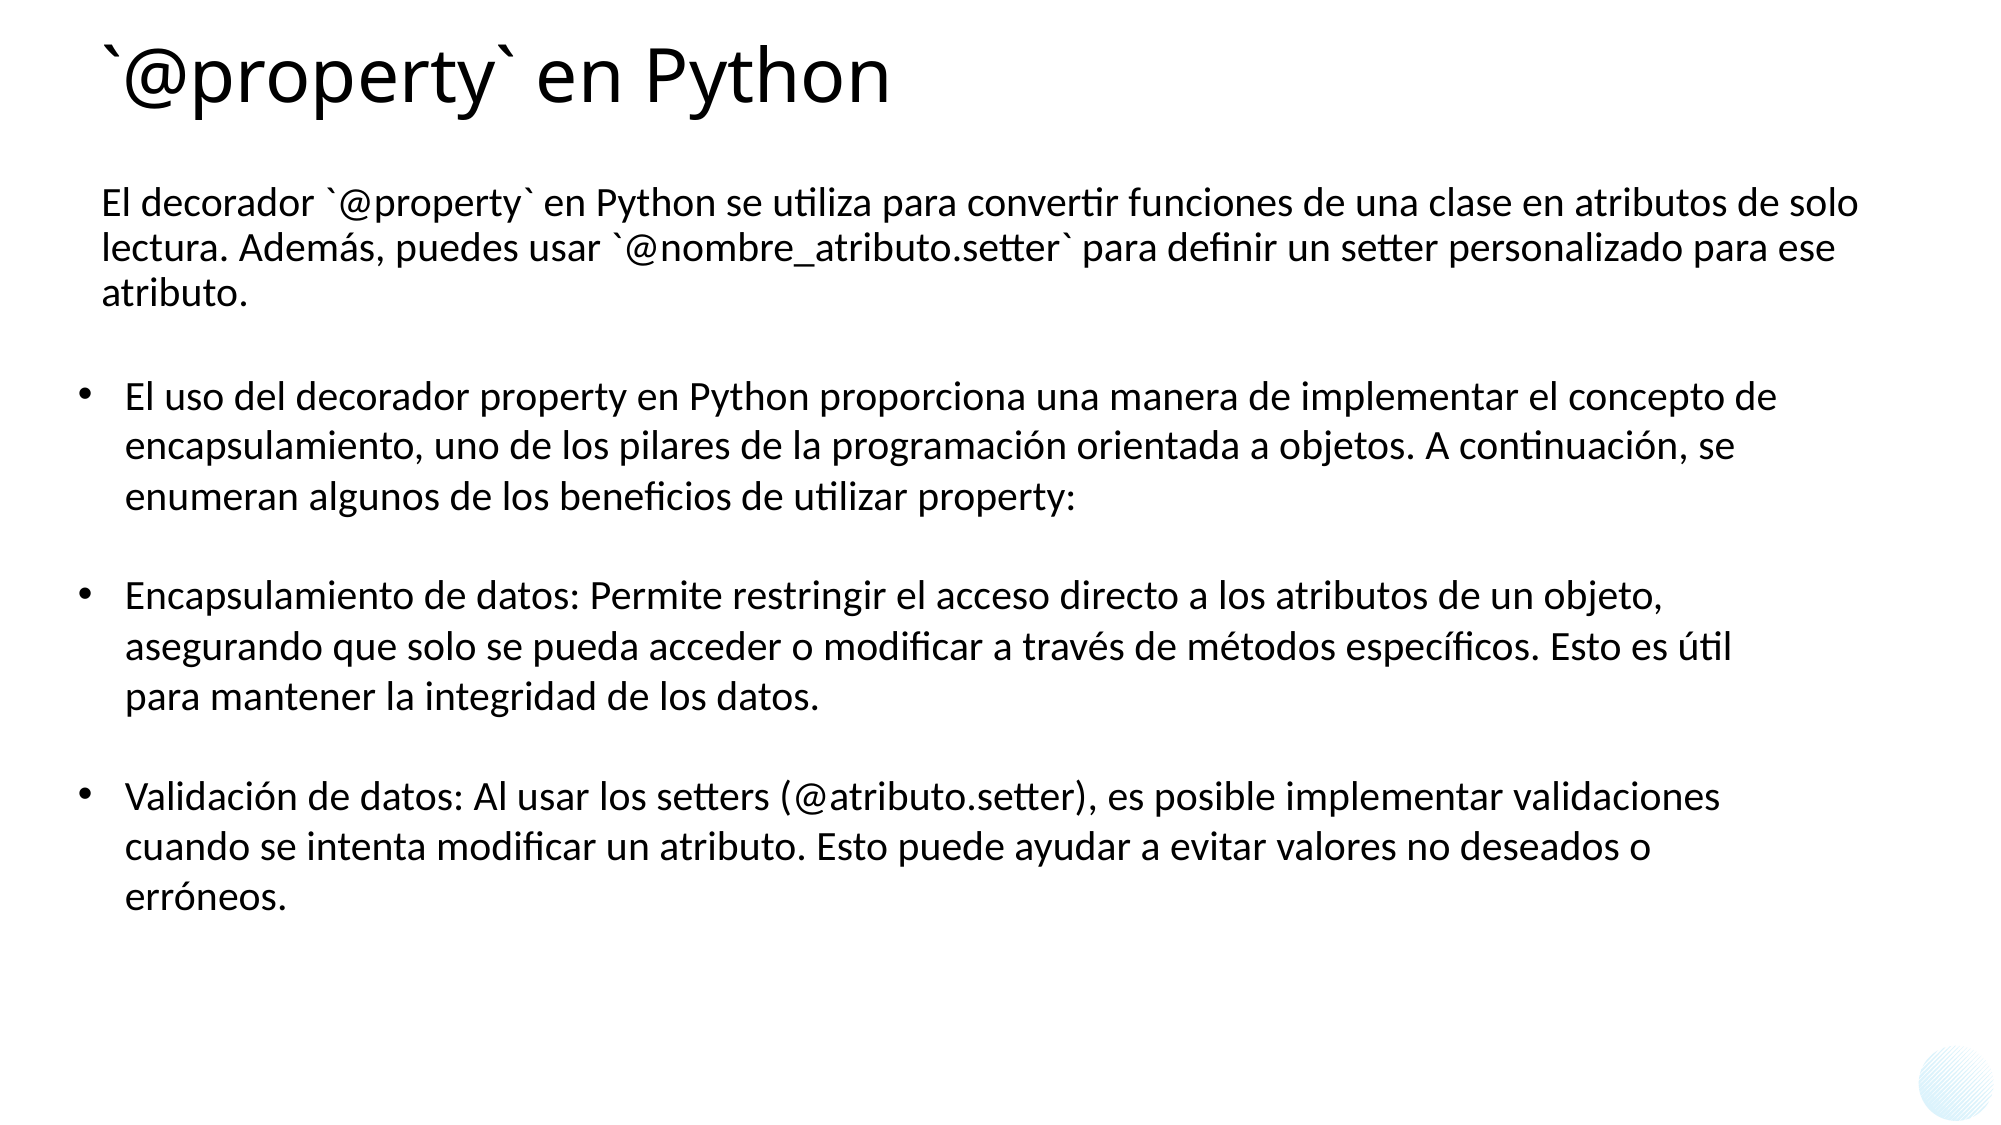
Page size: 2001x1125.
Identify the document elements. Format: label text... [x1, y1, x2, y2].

text_box El uso del decorador property en Python proporciona una manera de implementar el concepto de encapsulamiento, uno de los pilares de la programación orientada a objetos. A continuación, se enumeran algunos de los beneficios de utilizar property: Encapsulamiento de datos: Permite restringir el acceso directo a los atributos de un objeto, asegurando que solo se pueda acceder o modificar a través de métodos específicos. Esto es útil para mantener la integridad de los datos. Validación de datos: Al usar los setters (@atributo.setter), es posible implementar validaciones cuando se intenta modificar un atributo. Esto puede ayudar a evitar valores no deseados o erróneos. [63, 360, 1833, 926]
list El decorador `@property` en Python se utiliza para convertir funciones de una clase en atributos de solo lectura. Además, puedes usar `@nombre_atributo.setter` para definir un setter personalizado para ese atributo. [86, 172, 1916, 328]
title `@property` en Python [86, 32, 1916, 124]
